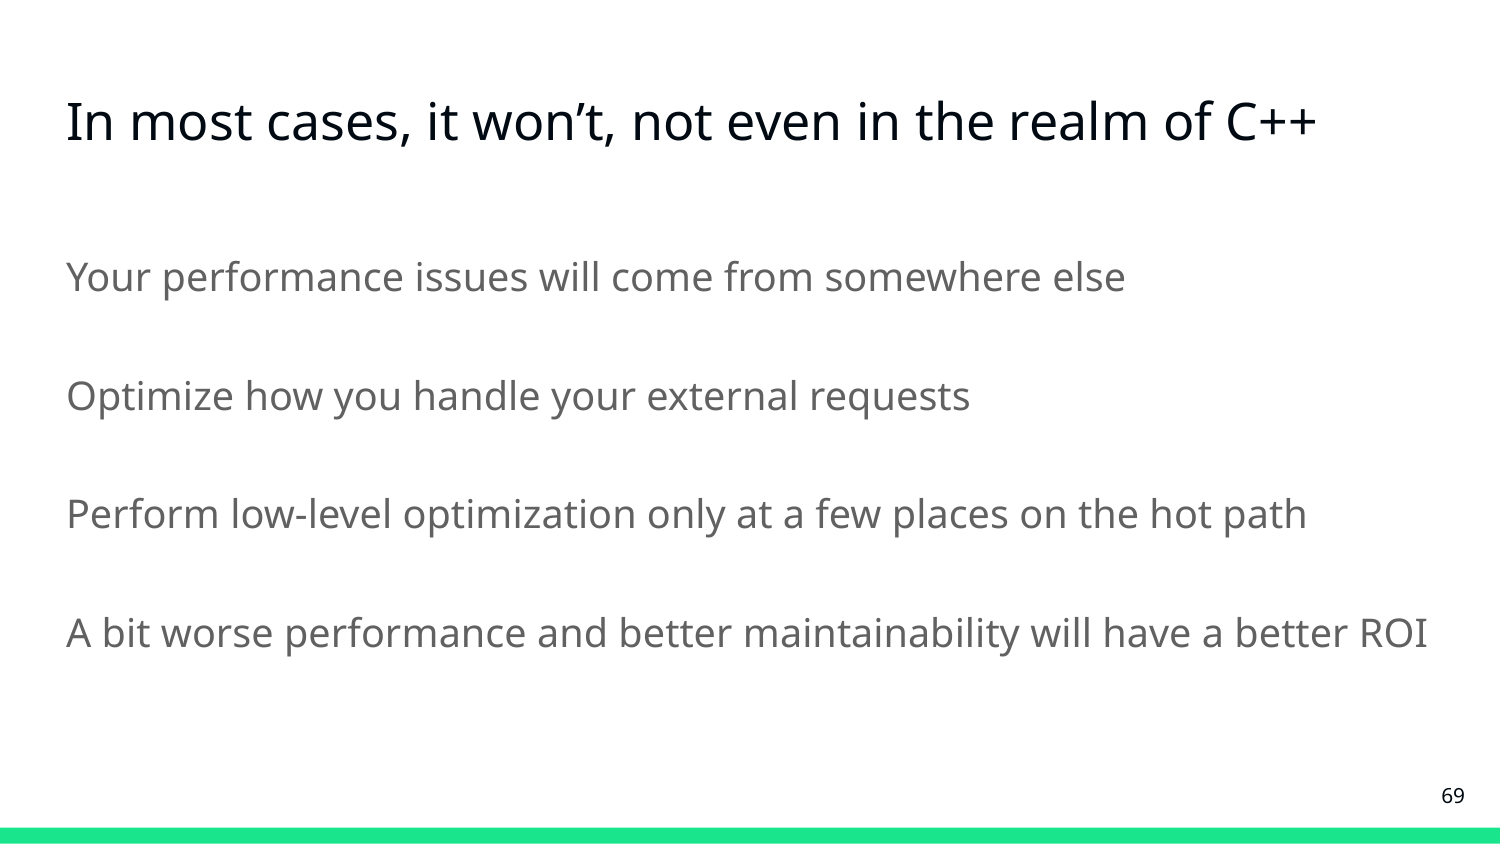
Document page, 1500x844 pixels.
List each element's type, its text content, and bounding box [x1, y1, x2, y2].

title In most cases, it won’t, not even in the realm of C++ [51, 72, 1449, 167]
list Your performance issues will come from somewhere else Optimize how you handle your external requests Perform low-level optimization only at a few places on the hot path A bit worse performance and better maintainability will have a better ROI [51, 189, 1449, 750]
slide_number ‹#› [1389, 764, 1480, 830]
